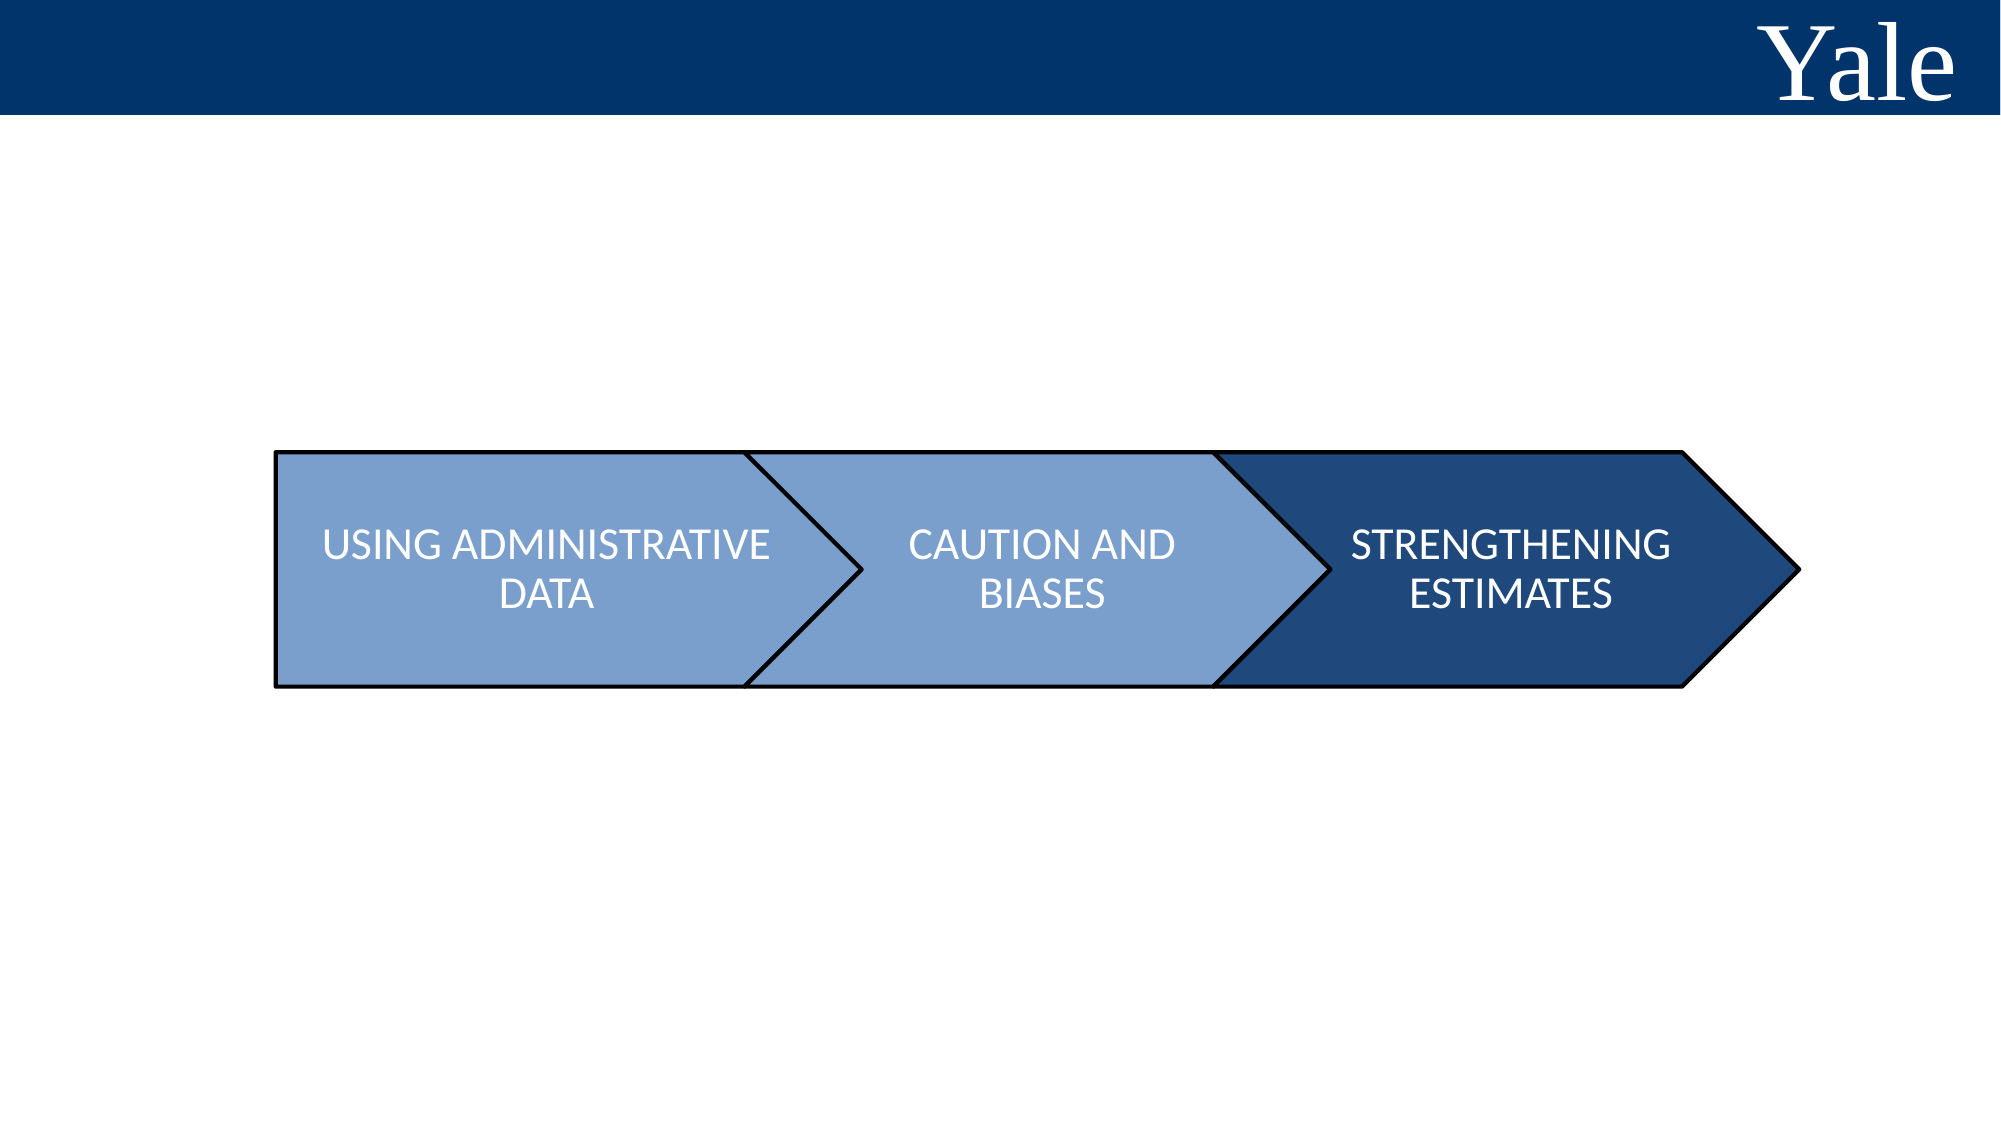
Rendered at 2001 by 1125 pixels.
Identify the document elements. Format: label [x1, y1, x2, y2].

text_box [274, 124, 1801, 1015]
